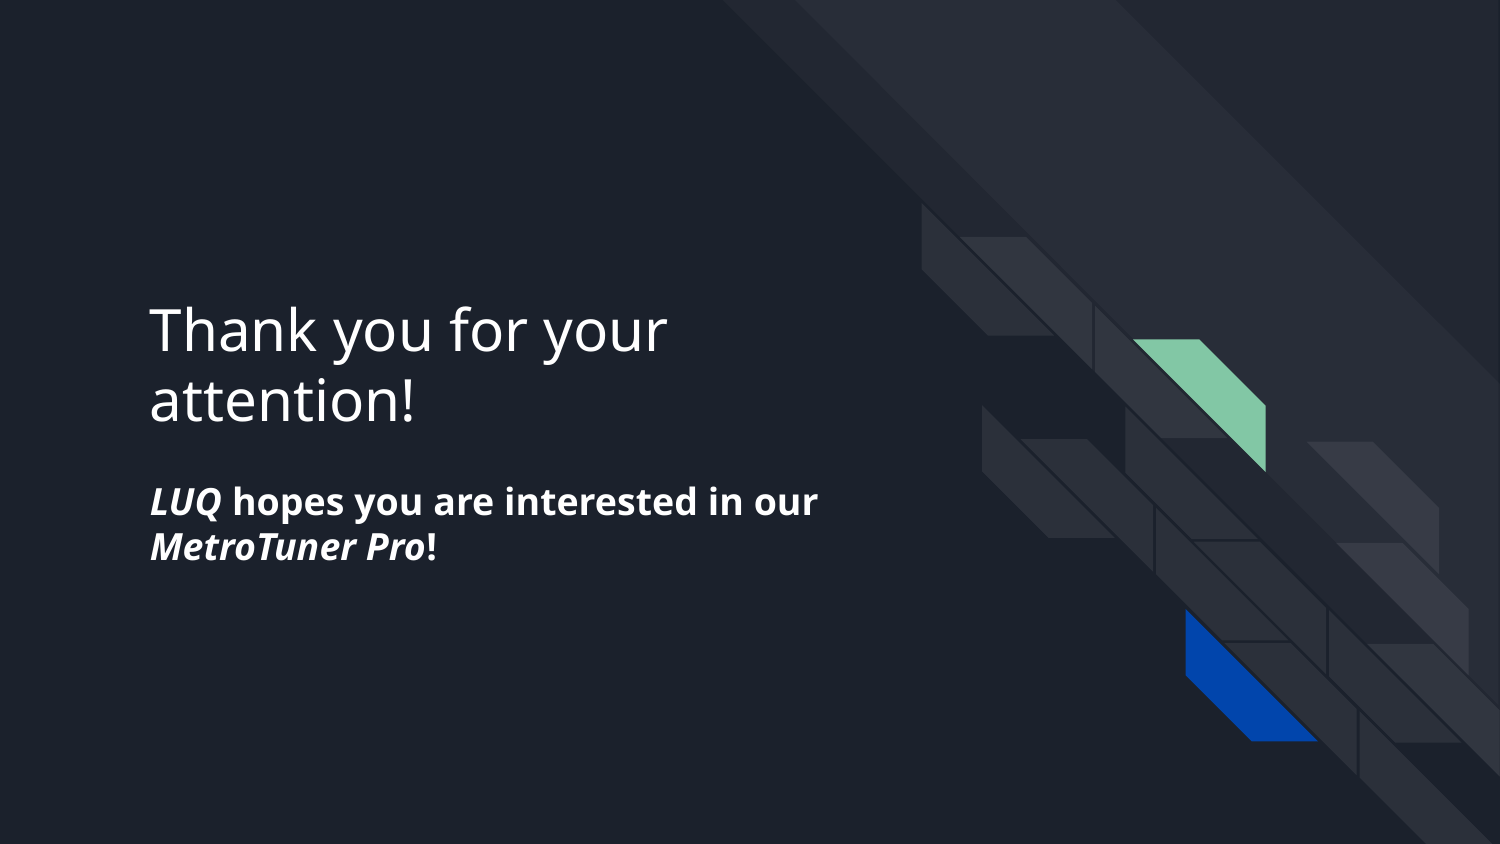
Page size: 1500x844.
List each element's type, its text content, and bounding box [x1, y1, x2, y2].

text_box Thank you for your attention! LUQ hopes you are interested in our MetroTuner Pro! [135, 142, 888, 720]
